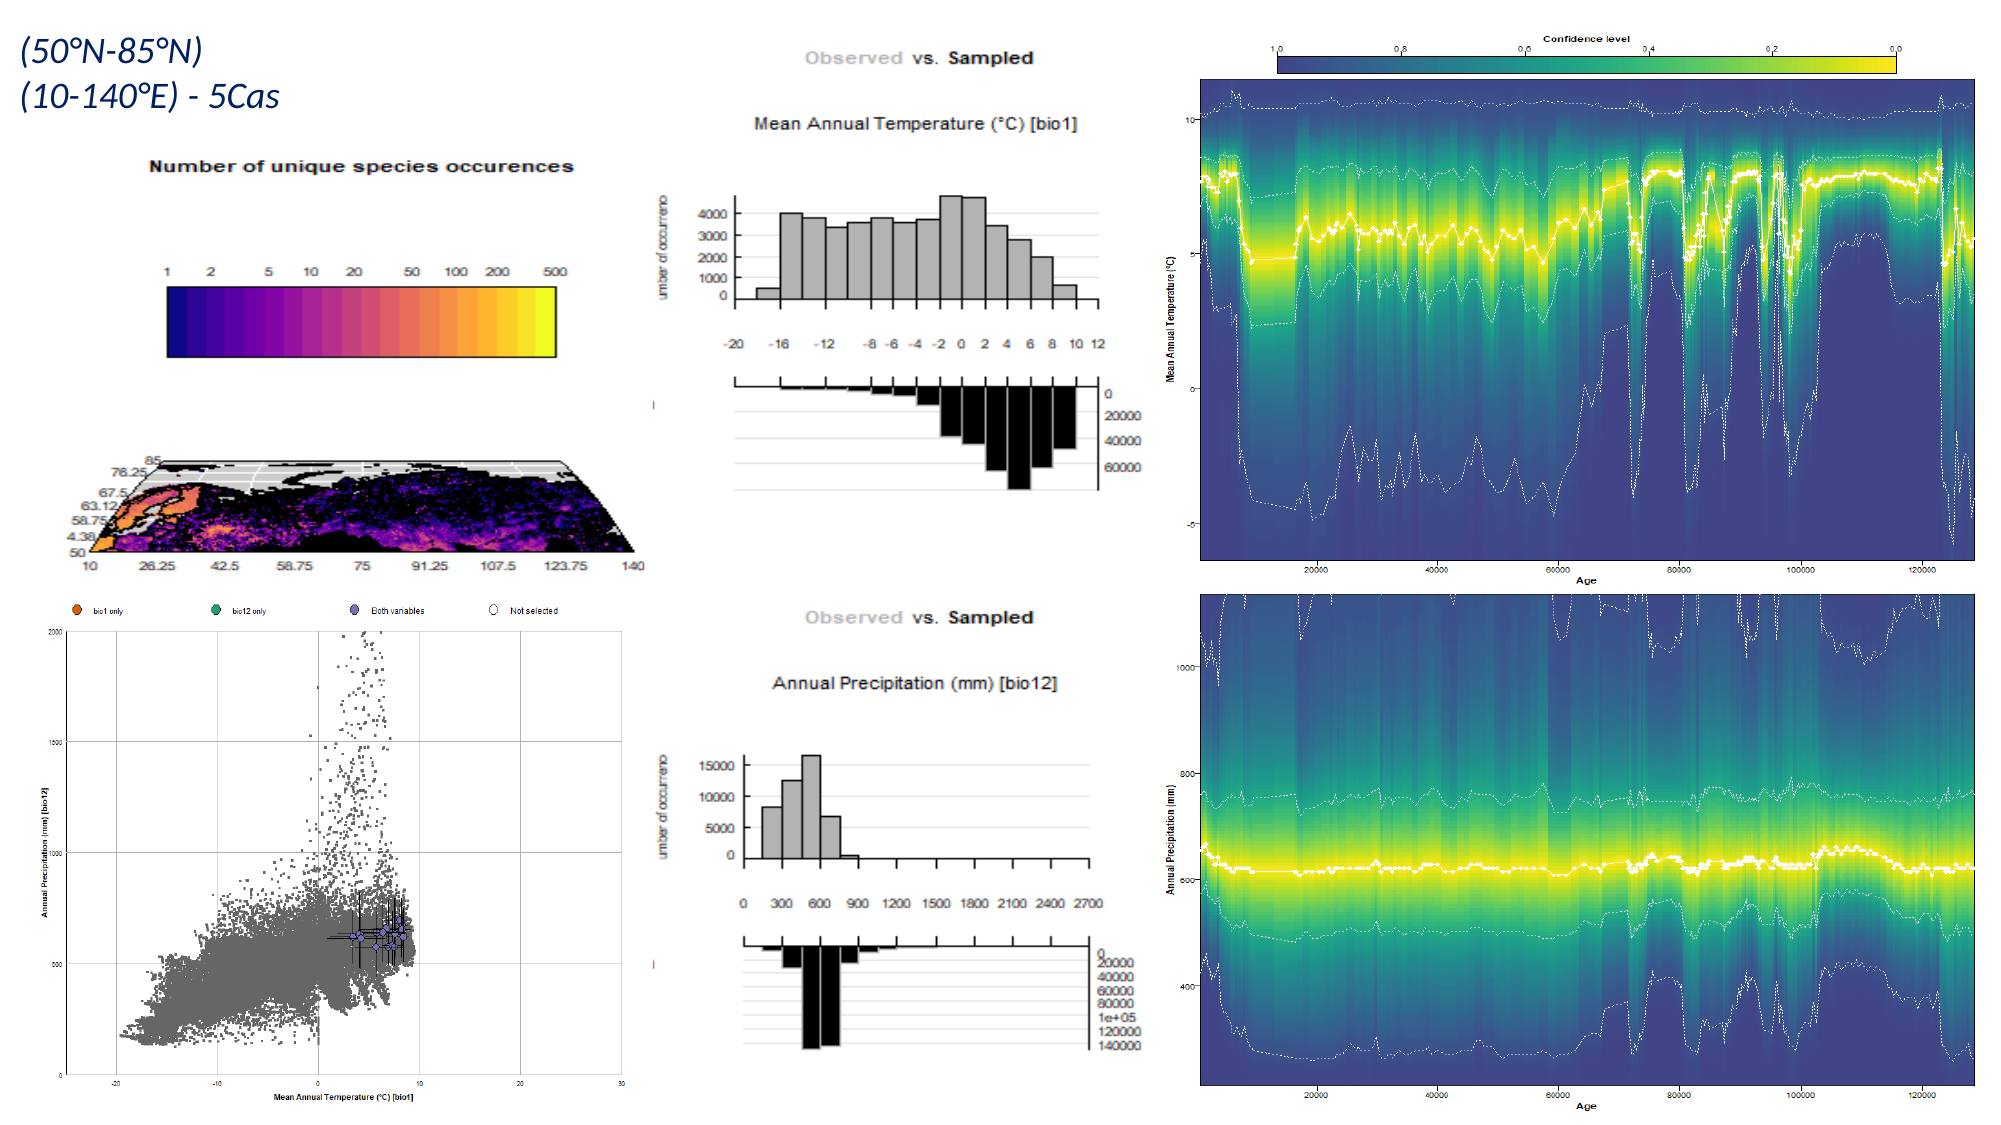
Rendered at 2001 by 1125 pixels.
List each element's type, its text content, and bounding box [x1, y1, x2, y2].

picture [33, 124, 645, 1109]
text_box (50°N-85°N) (10-140°E) - 5Cas [4, 18, 628, 124]
picture [652, 34, 1983, 1116]
